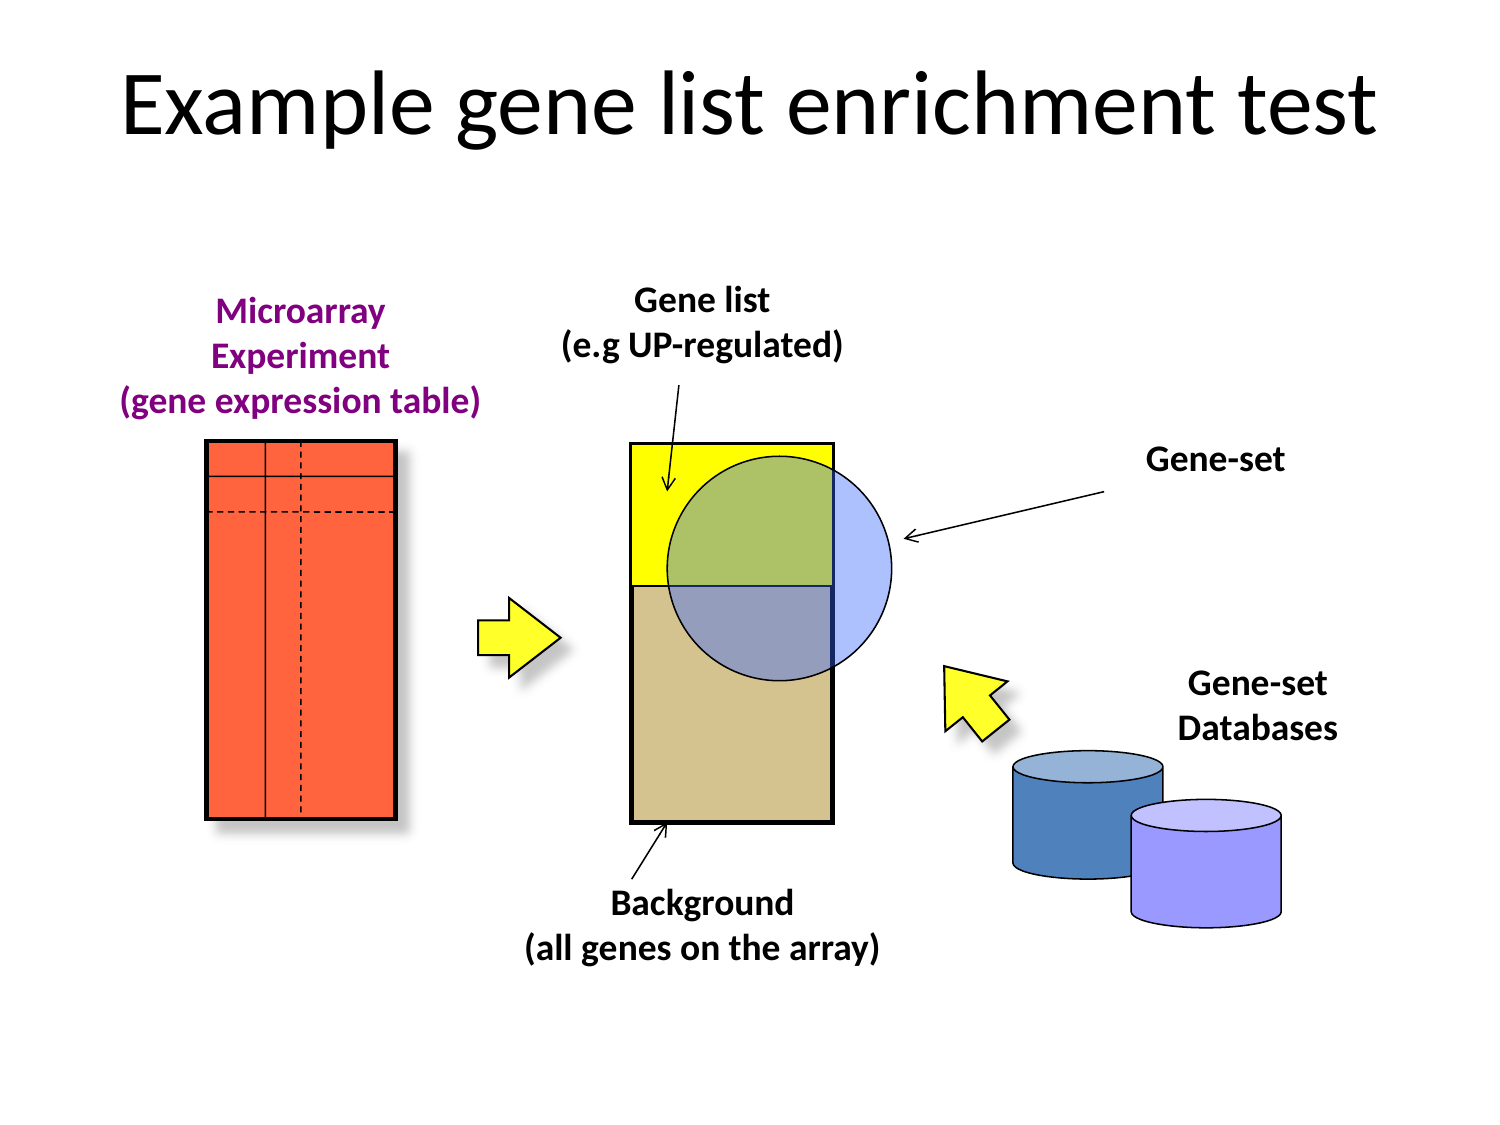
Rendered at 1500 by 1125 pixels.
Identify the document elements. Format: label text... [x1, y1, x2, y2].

text_box [631, 444, 833, 587]
text_box [944, 666, 1010, 742]
text_box [631, 822, 668, 880]
text_box [206, 440, 265, 476]
text_box Gene-set Databases [1069, 650, 1447, 755]
text_box [266, 440, 396, 476]
text_box [661, 385, 680, 492]
text_box [206, 477, 265, 819]
text_box [1014, 751, 1162, 782]
text_box [631, 587, 833, 823]
text_box Gene-set [1026, 426, 1405, 486]
text_box Background (all genes on the array) [466, 870, 939, 976]
title Example gene list enrichment test [75, 45, 1425, 150]
text_box [478, 597, 561, 678]
text_box Gene list (e.g UP-regulated) [513, 267, 892, 372]
text_box [266, 477, 396, 819]
text_box [1012, 751, 1163, 880]
text_box [1132, 799, 1282, 831]
text_box [667, 456, 892, 681]
text_box [903, 491, 1105, 543]
text_box Microarray Experiment (gene expression table) [99, 278, 502, 429]
text_box [1131, 799, 1282, 928]
